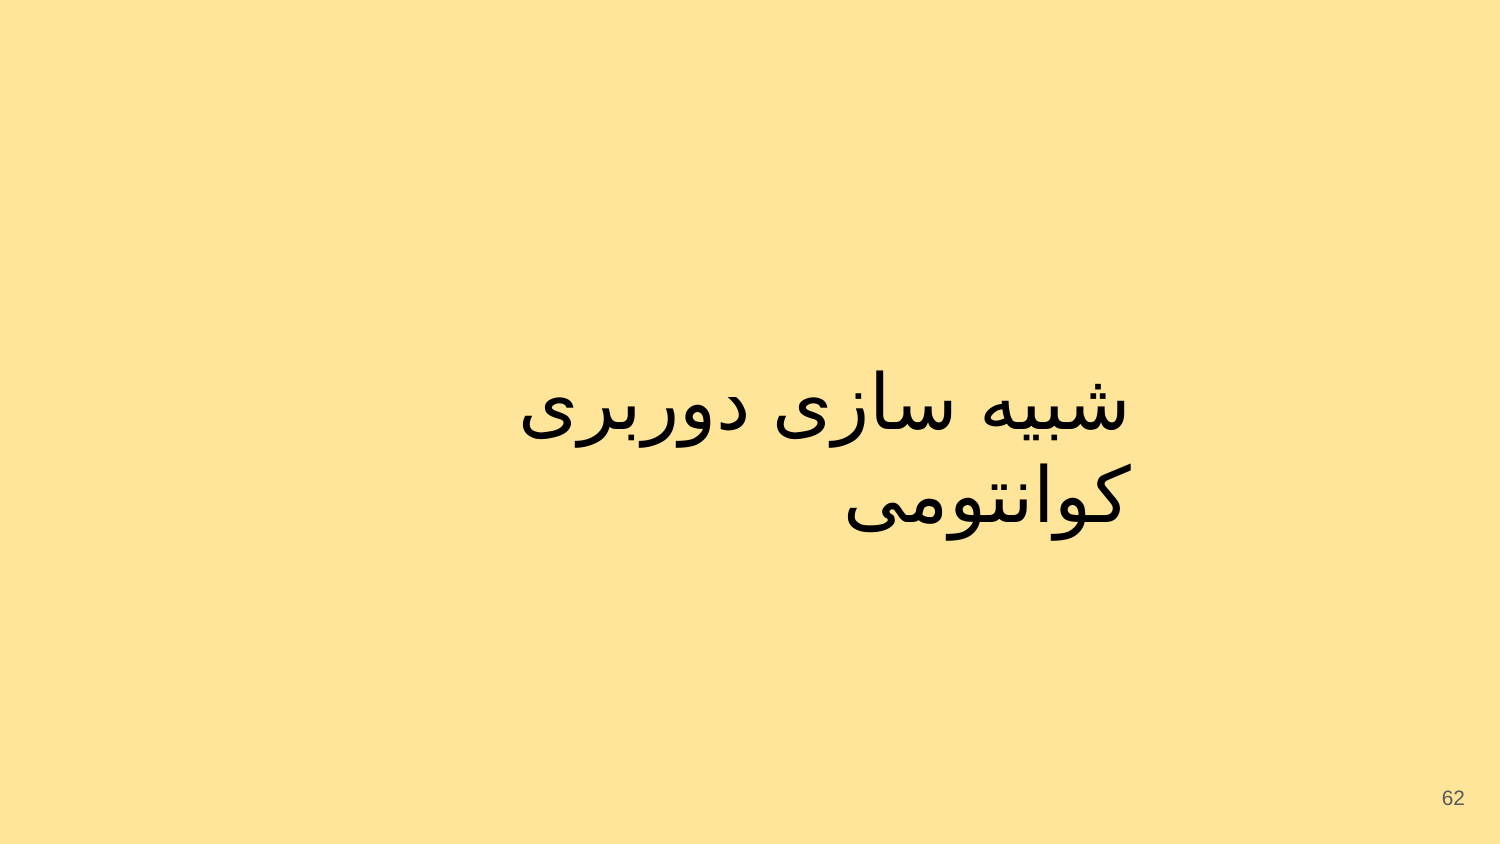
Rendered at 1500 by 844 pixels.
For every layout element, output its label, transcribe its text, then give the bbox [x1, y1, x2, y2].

slide_number ‹#› [1389, 764, 1480, 830]
text_box شبیه سازی دوربری کوانتومی [260, 337, 1147, 490]
